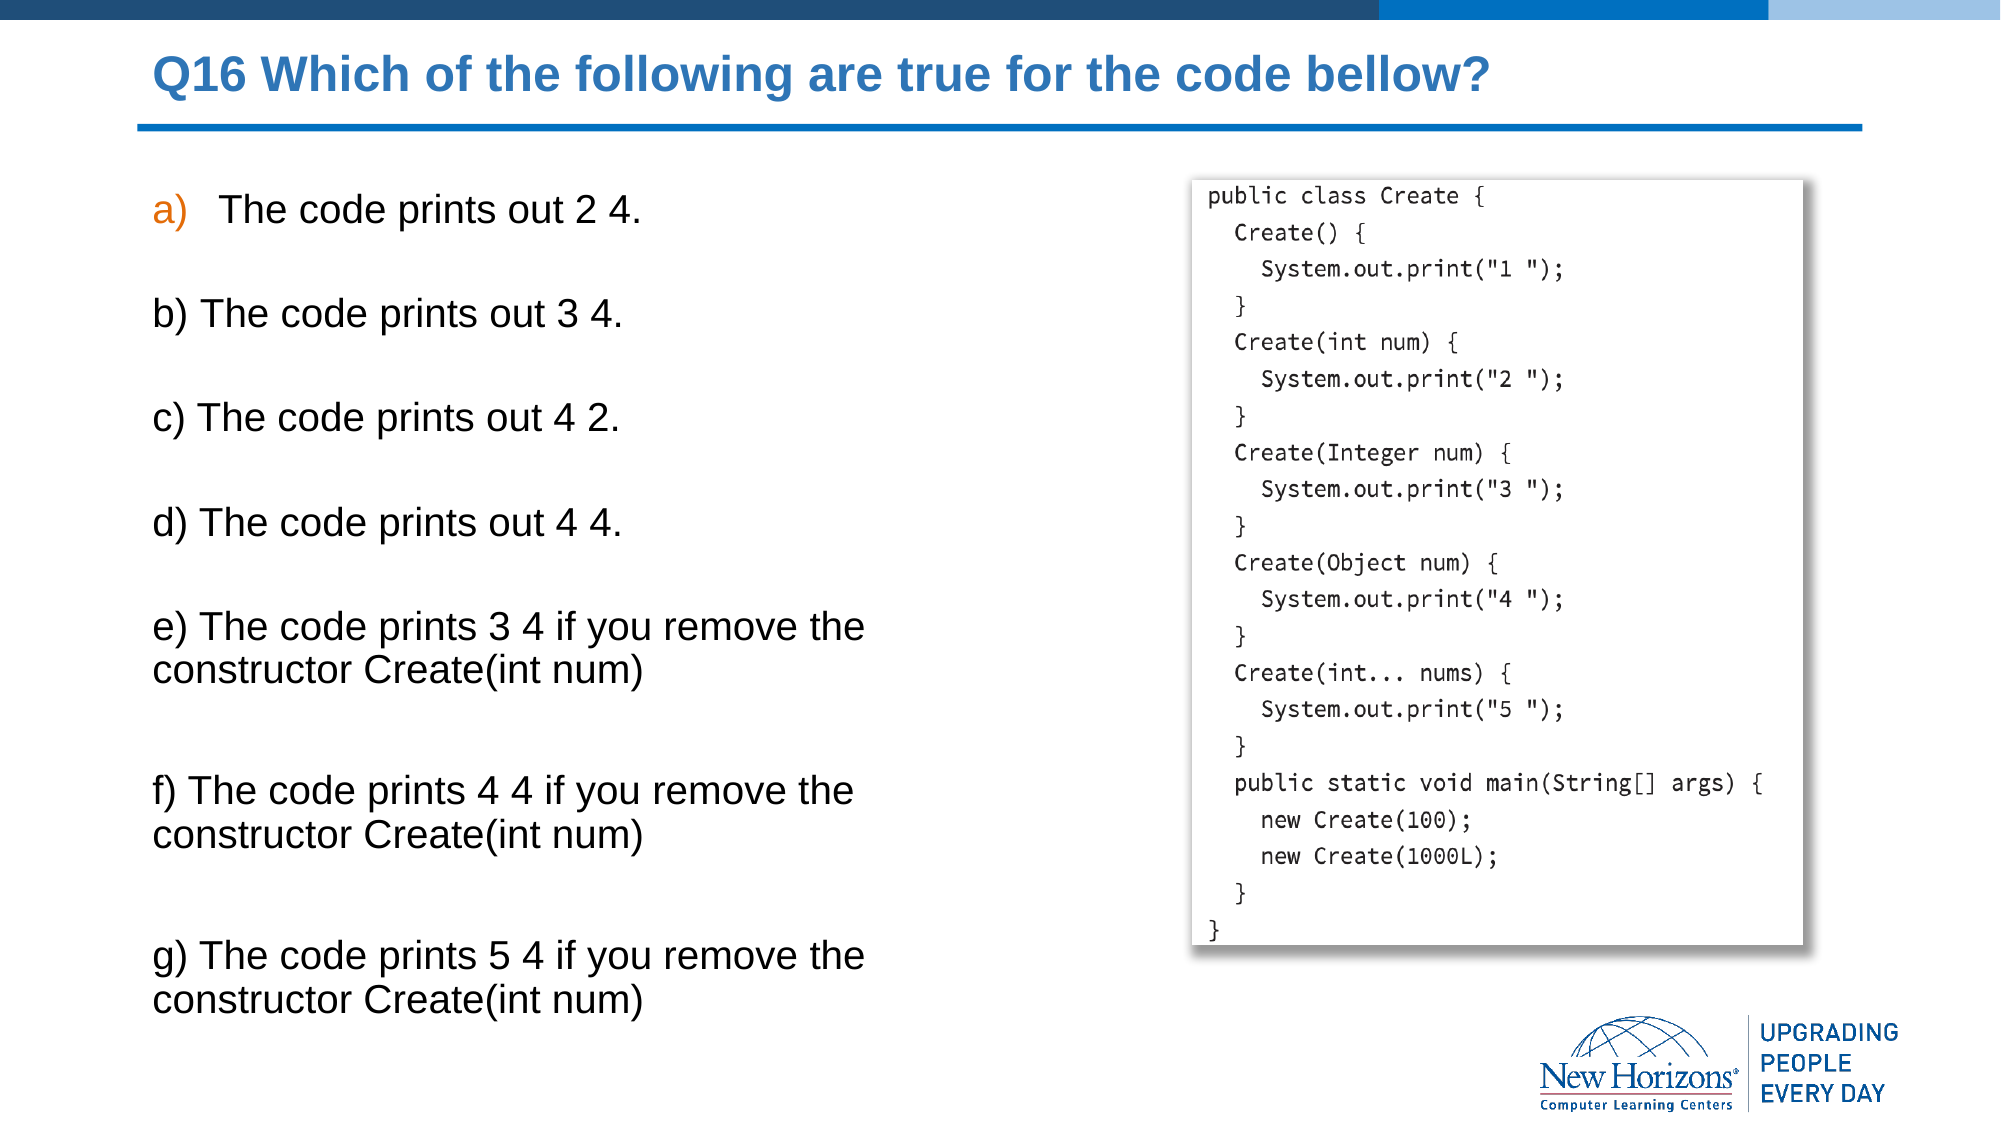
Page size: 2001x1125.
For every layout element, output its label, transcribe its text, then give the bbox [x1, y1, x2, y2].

picture [1191, 180, 1803, 945]
picture [1537, 1010, 1904, 1114]
list The code prints out 2 4. b) The code prints out 3 4. c) The code prints out 4 2. d) The code prints out 4 4. e) The code prints 3 4 if you remove the constructor Create(int num) f) The code prints 4 4 if you remove the constructor Create(int num) g) The code prints 5 4 if you remove the constructor Create(int num) [137, 180, 1033, 1036]
title Q16 Which of the following are true for the code bellow? [137, 36, 1863, 115]
